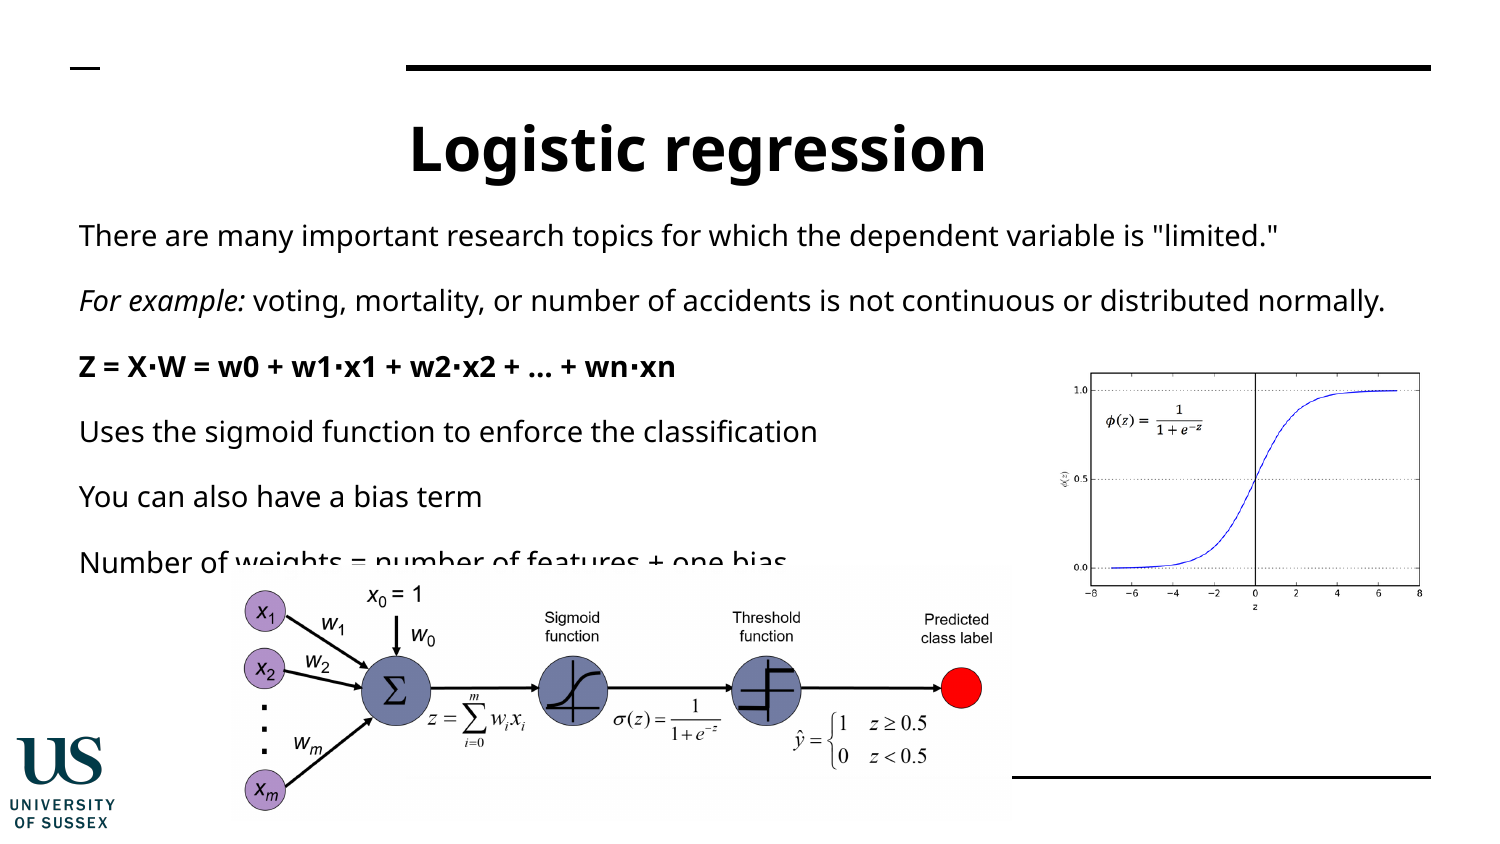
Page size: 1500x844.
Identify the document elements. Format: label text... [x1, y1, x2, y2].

title Logistic regression [393, 94, 1431, 197]
picture [1047, 363, 1431, 619]
picture [0, 721, 123, 844]
picture [231, 564, 1012, 821]
list There are many important research topics for which the dependent variable is "limited." For example: voting, mortality, or number of accidents is not continuous or distributed normally. Z = X⋅W = w0 + w1​⋅x1​ + w2​⋅x2​ + … + wn​⋅xn Uses the sigmoid function to enforce the classification You can also have a bias term Number of weights = number of features + one bias [63, 197, 1437, 702]
